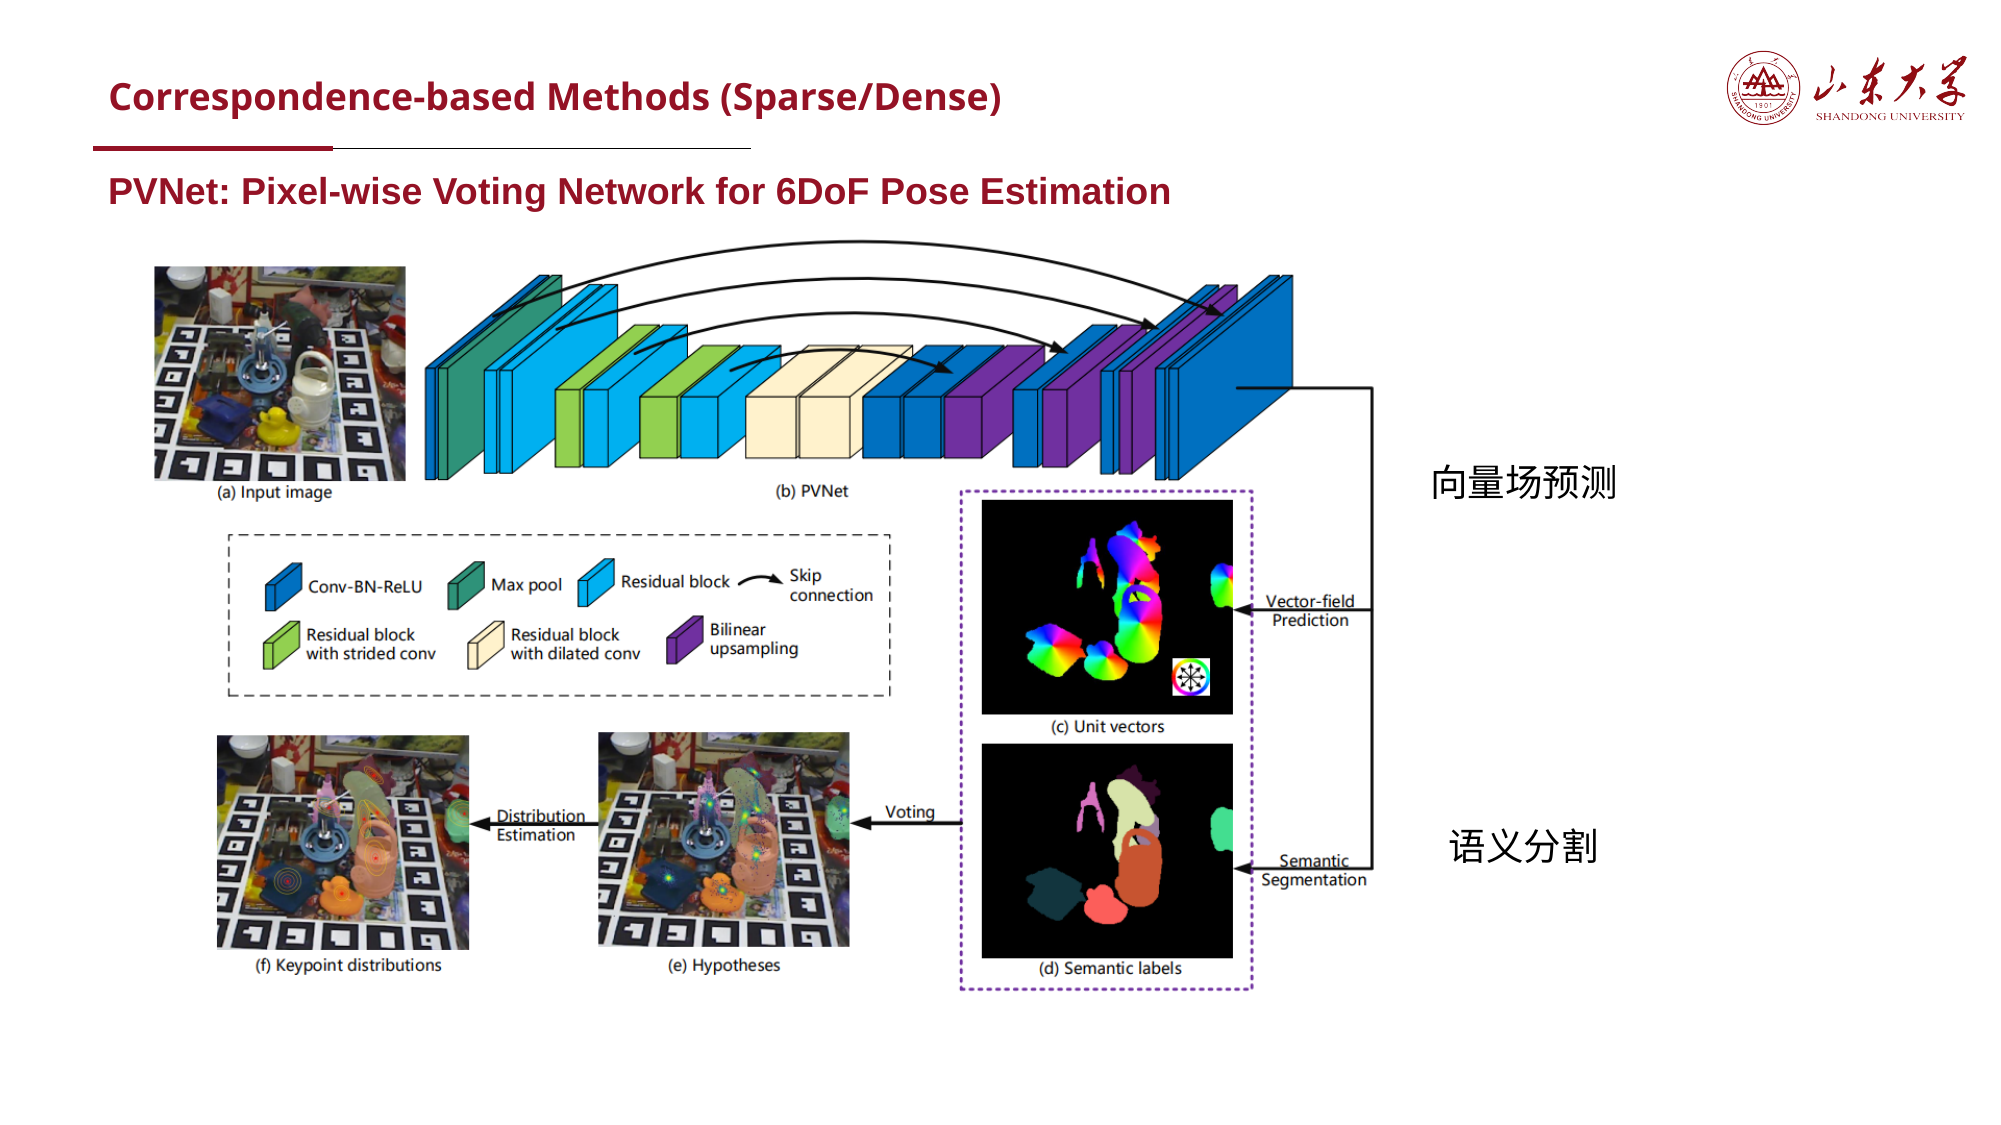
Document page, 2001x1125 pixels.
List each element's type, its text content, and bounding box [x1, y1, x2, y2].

text_box 向量场预测 [1432, 451, 1643, 513]
text_box Correspondence-based Methods (Sparse/Dense) [93, 47, 1576, 149]
text_box PVNet: Pixel-wise Voting Network for 6DoF Pose Estimation [93, 159, 1234, 220]
picture [93, 231, 1432, 1000]
text_box 语义分割 [1432, 815, 1627, 876]
picture [1686, 21, 1998, 160]
